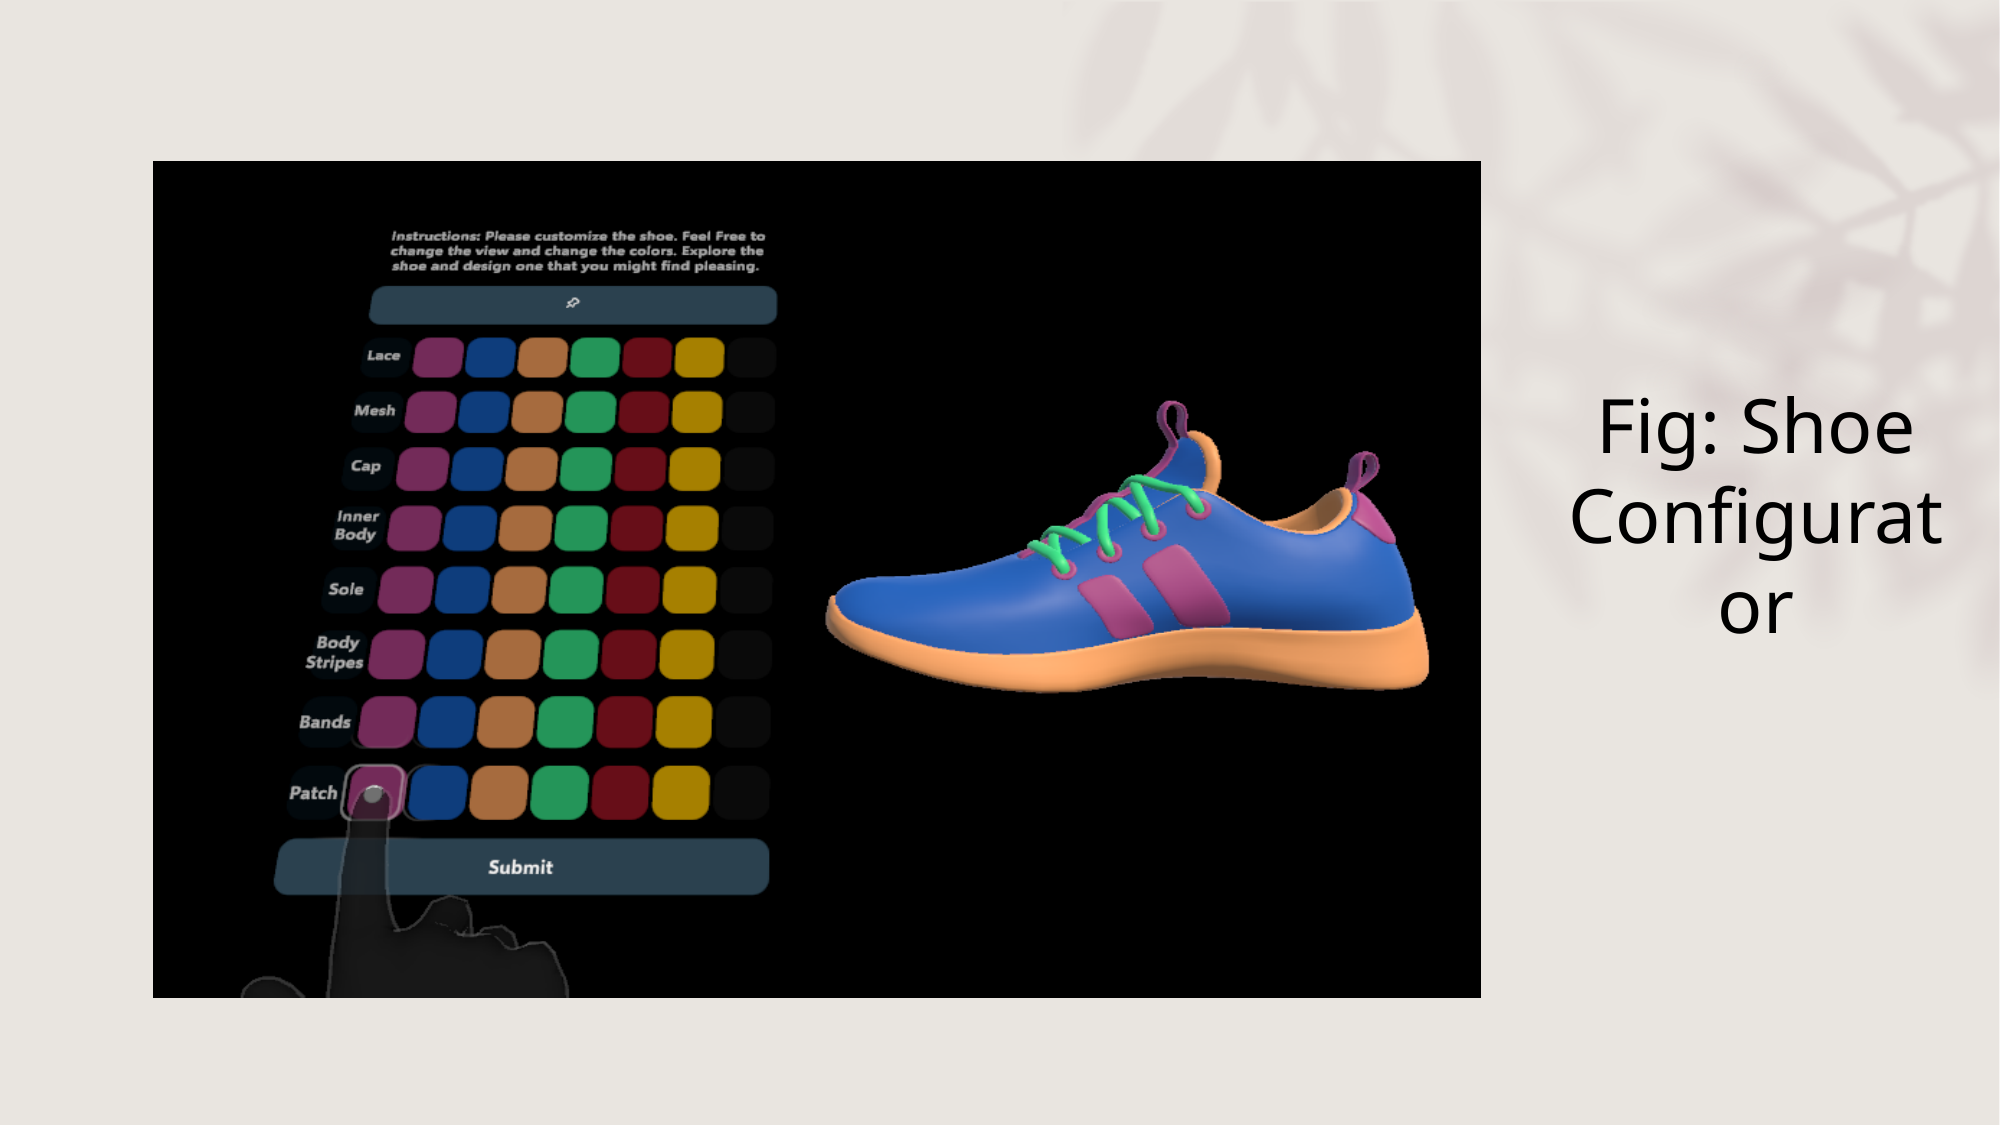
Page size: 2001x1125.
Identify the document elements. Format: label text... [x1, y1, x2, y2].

text_box [153, 127, 1850, 1023]
text_box Fig: Shoe Configurator [1531, 161, 1981, 926]
picture [153, 161, 1481, 998]
